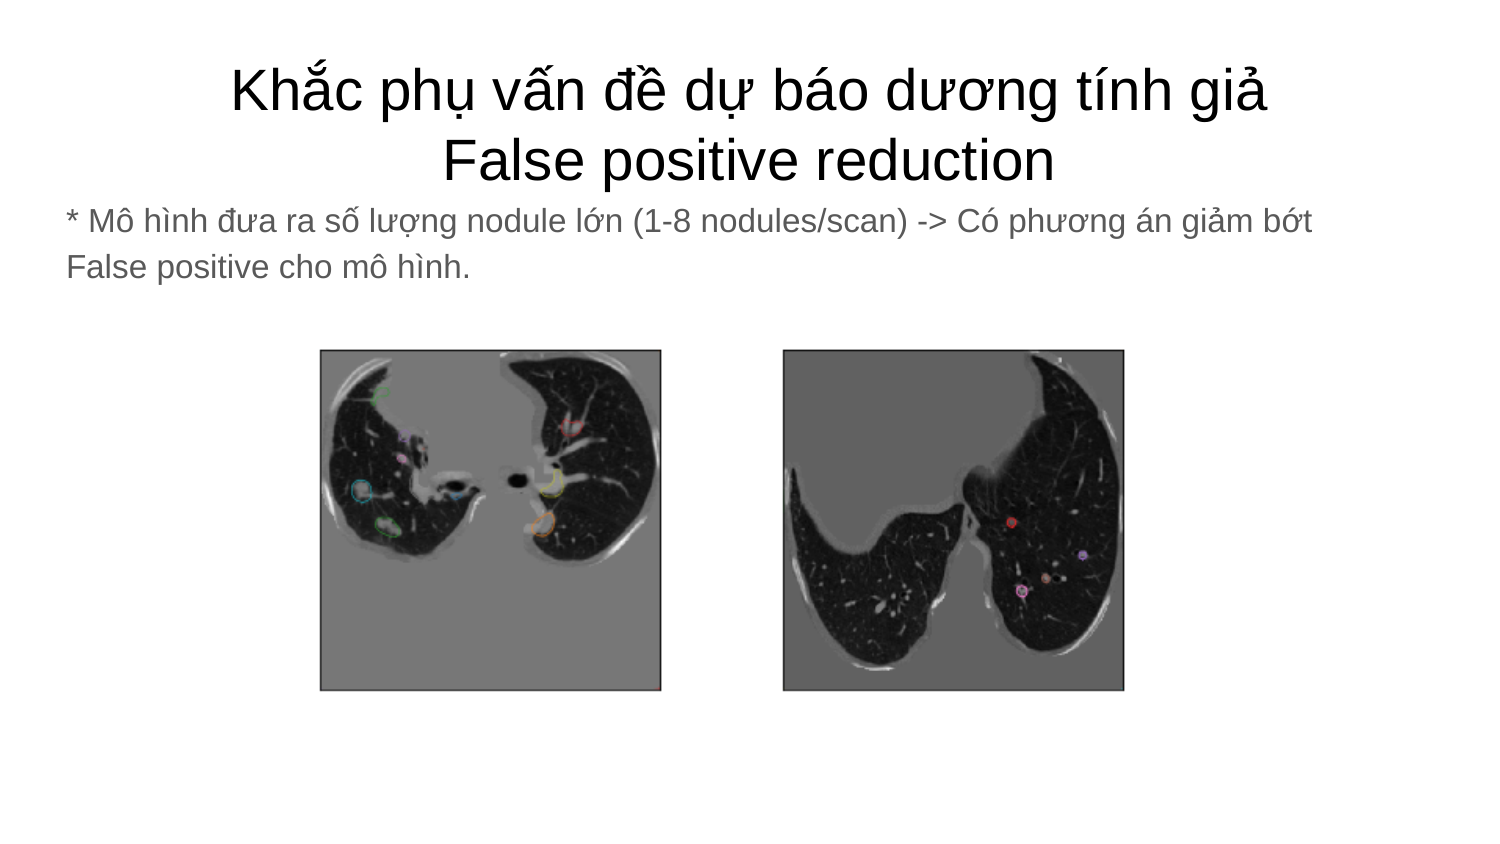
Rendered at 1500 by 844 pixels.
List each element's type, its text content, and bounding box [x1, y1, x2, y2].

title Khắc phụ vấn đề dự báo dương tính giả False positive reduction [51, 36, 1449, 131]
picture [303, 339, 671, 707]
list * Mô hình đưa ra số lượng nodule lớn (1-8 nodules/scan) -> Có phương án giảm bớt False positive cho mô hình. [51, 178, 1398, 750]
picture [766, 339, 1135, 707]
